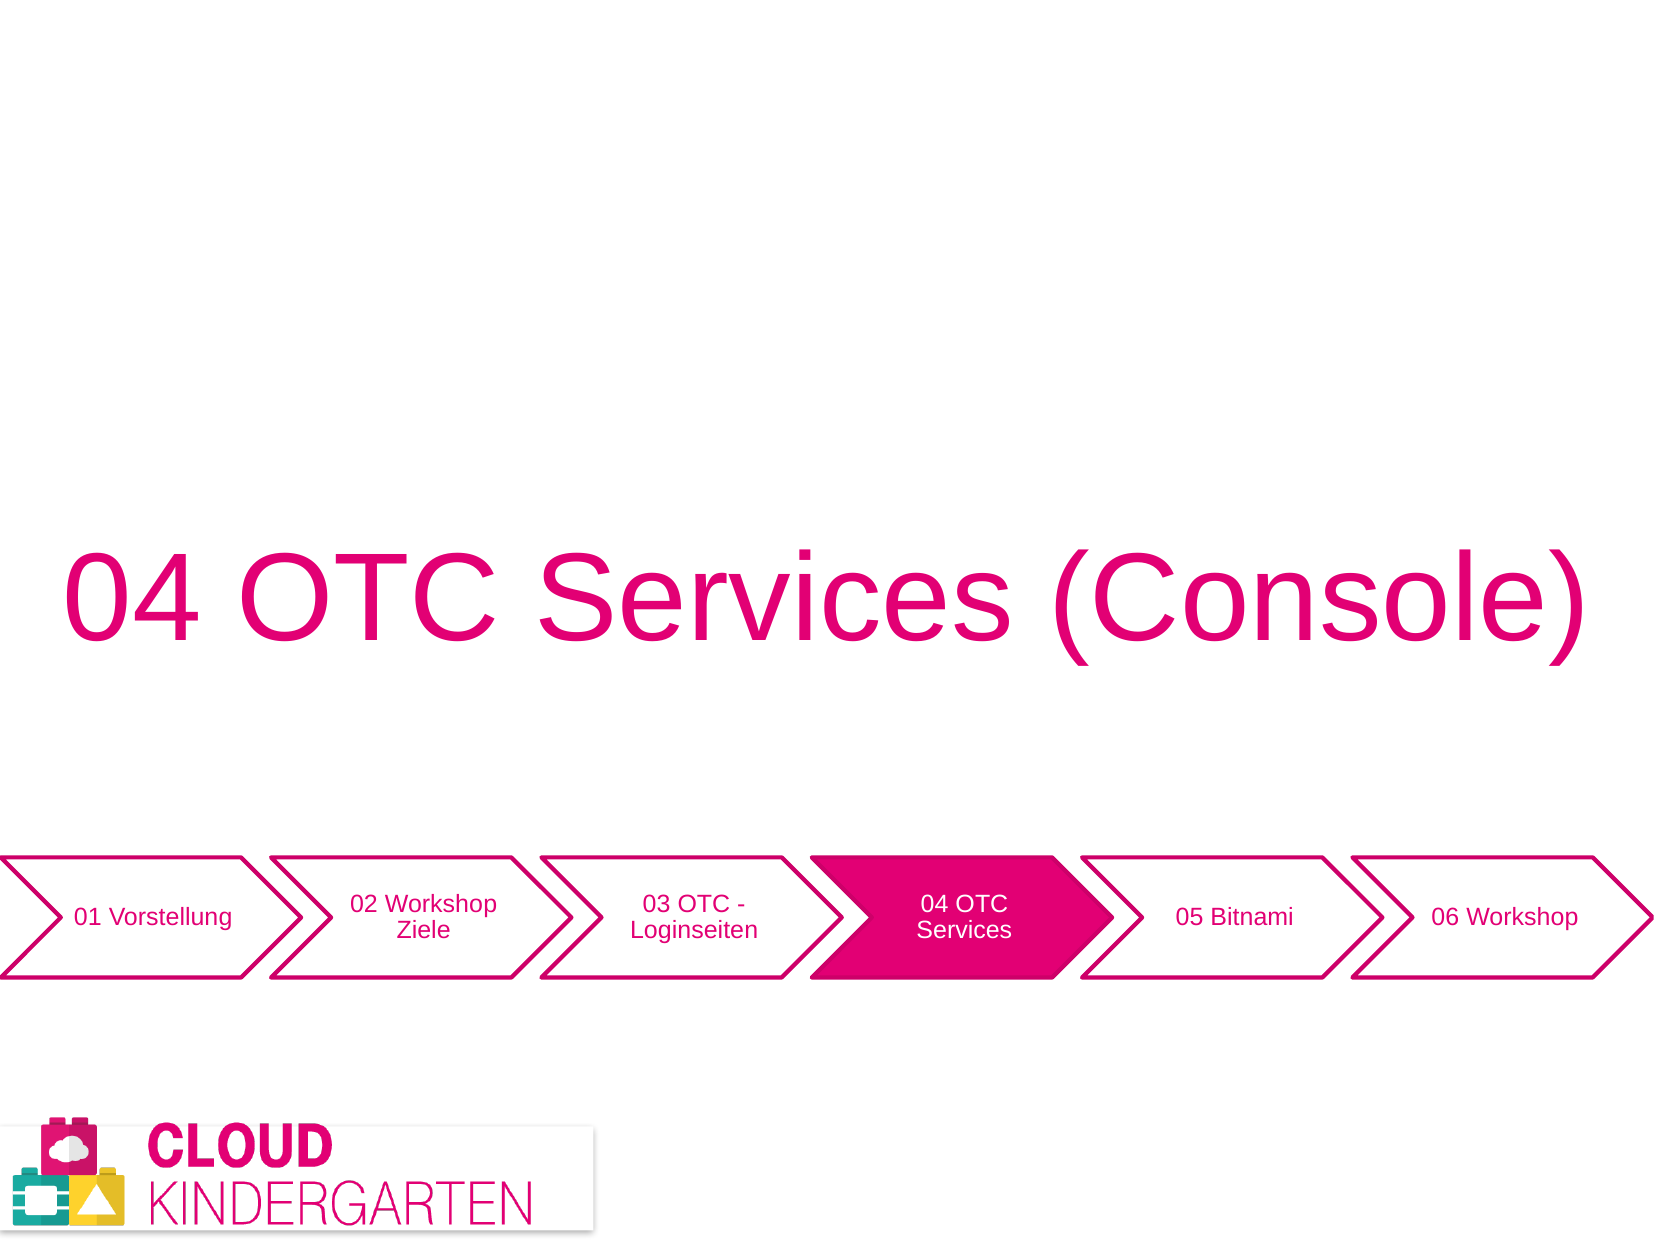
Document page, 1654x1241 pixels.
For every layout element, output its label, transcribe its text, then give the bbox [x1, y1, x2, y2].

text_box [0, 730, 1654, 1105]
picture [0, 1105, 819, 1240]
text_box 04 OTC Services (Console) [0, 509, 1654, 672]
